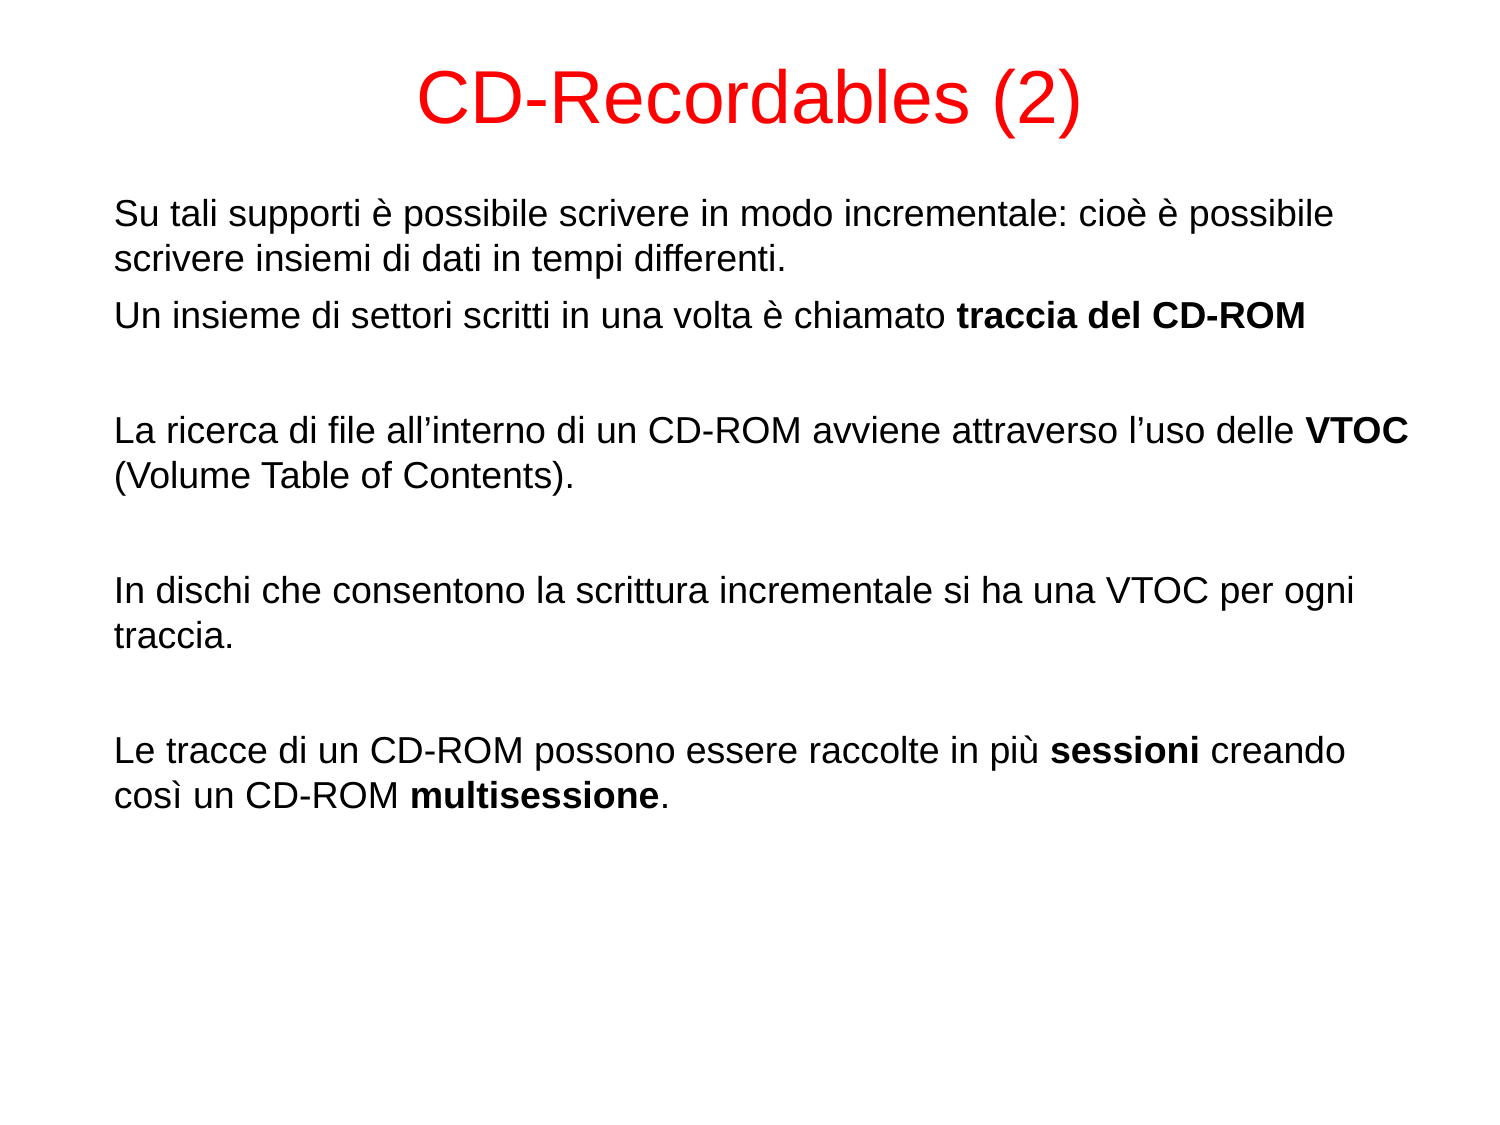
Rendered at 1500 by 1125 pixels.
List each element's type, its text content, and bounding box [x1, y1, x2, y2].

text_box Su tali supporti è possibile scrivere in modo incrementale: cioè è possibile scrivere insiemi di dati in tempi differenti. Un insieme di settori scritti in una volta è chiamato traccia del CD-ROM La ricerca di file all’interno di un CD-ROM avviene attraverso l’uso delle VTOC (Volume Table of Contents). In dischi che consentono la scrittura incrementale si ha una VTOC per ogni traccia. Le tracce di un CD-ROM possono essere raccolte in più sessioni creando così un CD-ROM multisessione. [99, 181, 1434, 824]
title CD-Recordables (2) [0, 0, 1500, 188]
